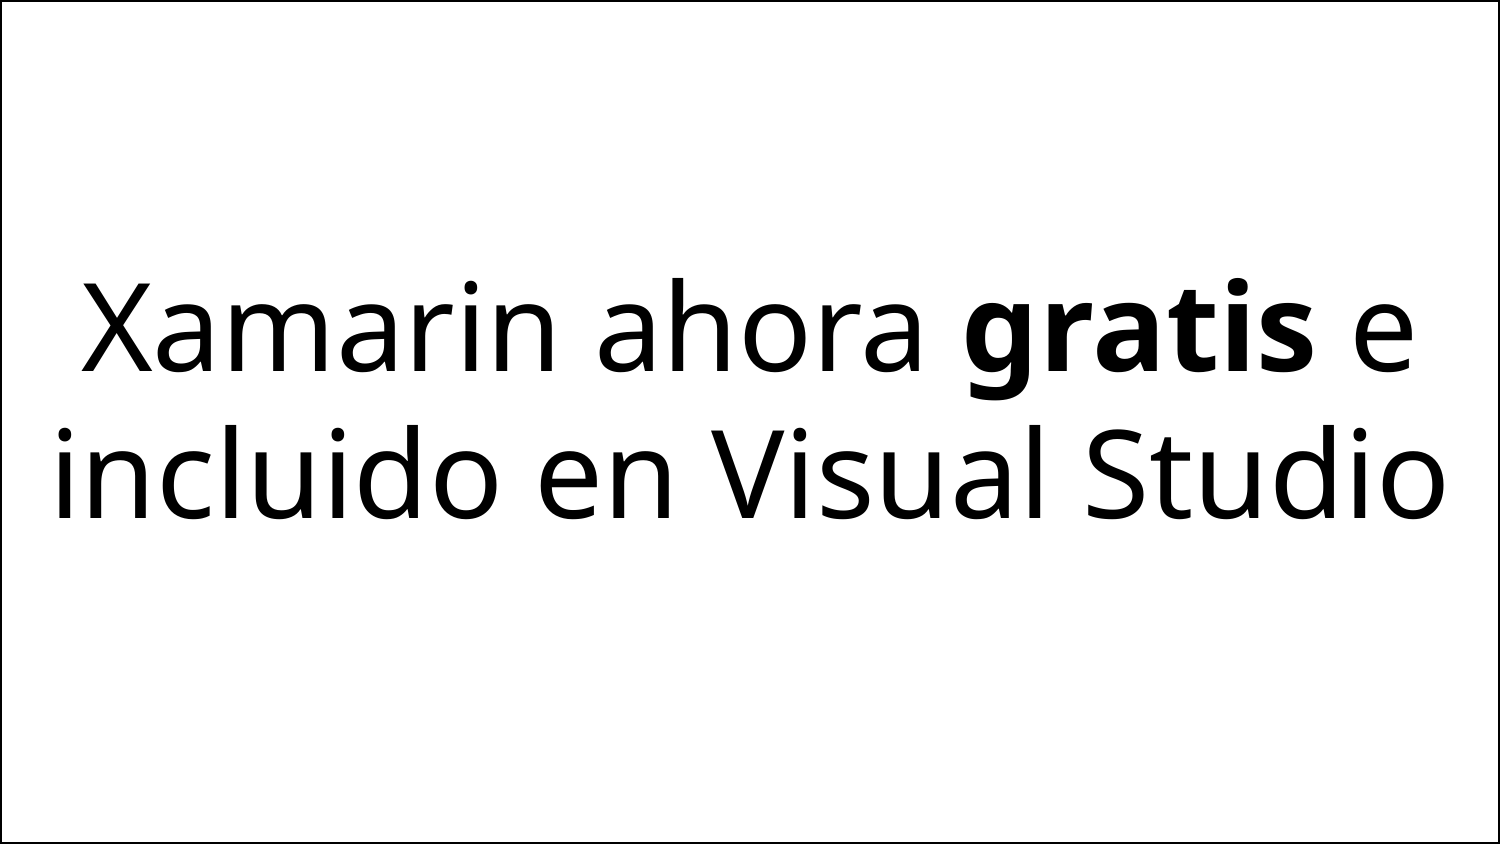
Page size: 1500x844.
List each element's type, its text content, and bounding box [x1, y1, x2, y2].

text_box Xamarin ahora gratis e incluido en Visual Studio [0, 241, 1500, 550]
